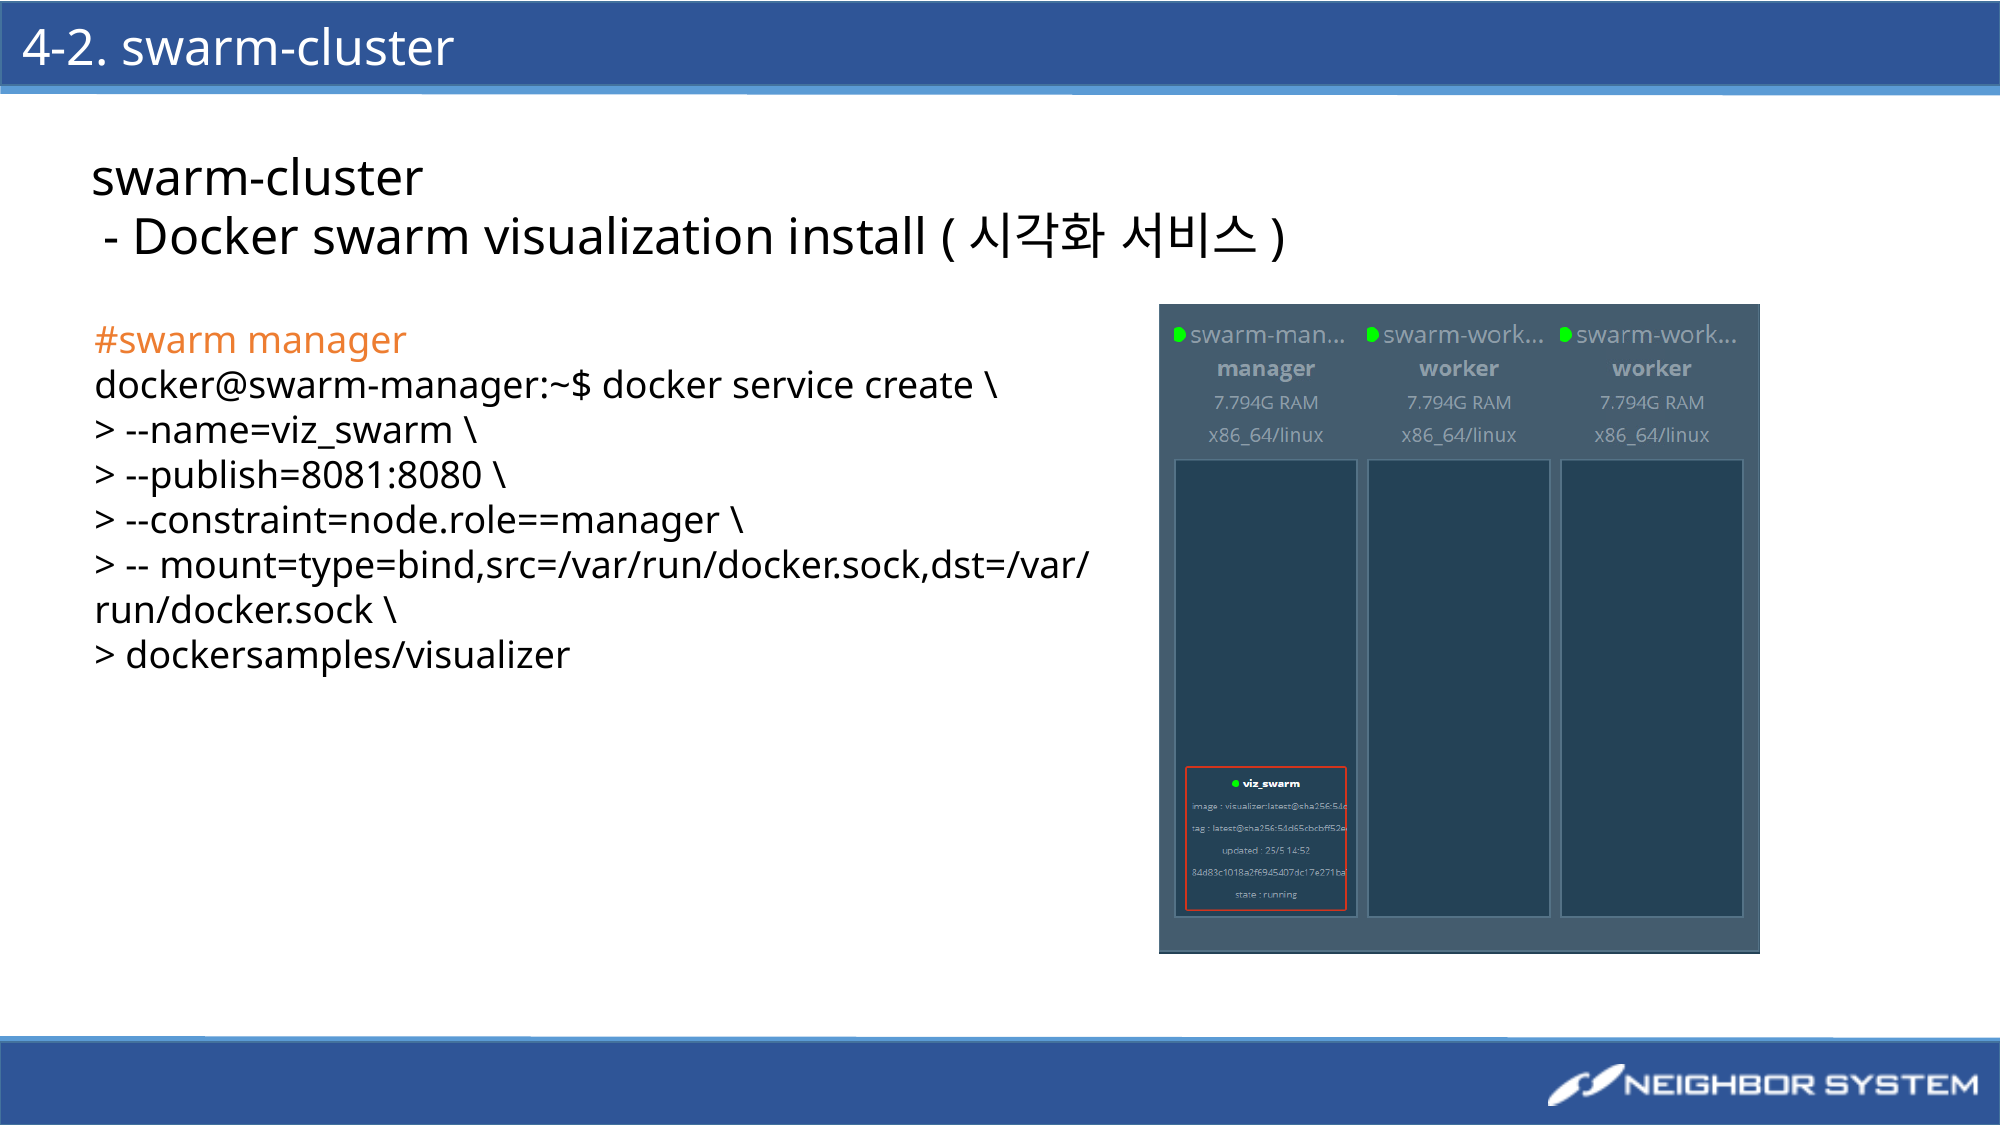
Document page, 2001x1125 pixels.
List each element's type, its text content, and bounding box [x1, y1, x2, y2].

text_box swarm-cluster - Docker swarm visualization install (시각화 서비스) [76, 137, 1897, 273]
picture [1548, 1064, 2000, 1106]
text_box [0, 1, 2000, 86]
picture [1159, 304, 1760, 954]
text_box 4-2. swarm-cluster [7, 8, 1093, 83]
text_box #swarm manager docker@swarm-manager:~$ docker service create \ > --name=viz_swarm \ > --publish=8081:8080 \ > --constraint=node.role==manager \ > -- mount=type=bind,src=/var/run/docker.sock,dst=/var/run/docker.sock \ > dockersamples/visualizer [79, 308, 1127, 683]
text_box [0, 1043, 2000, 1125]
